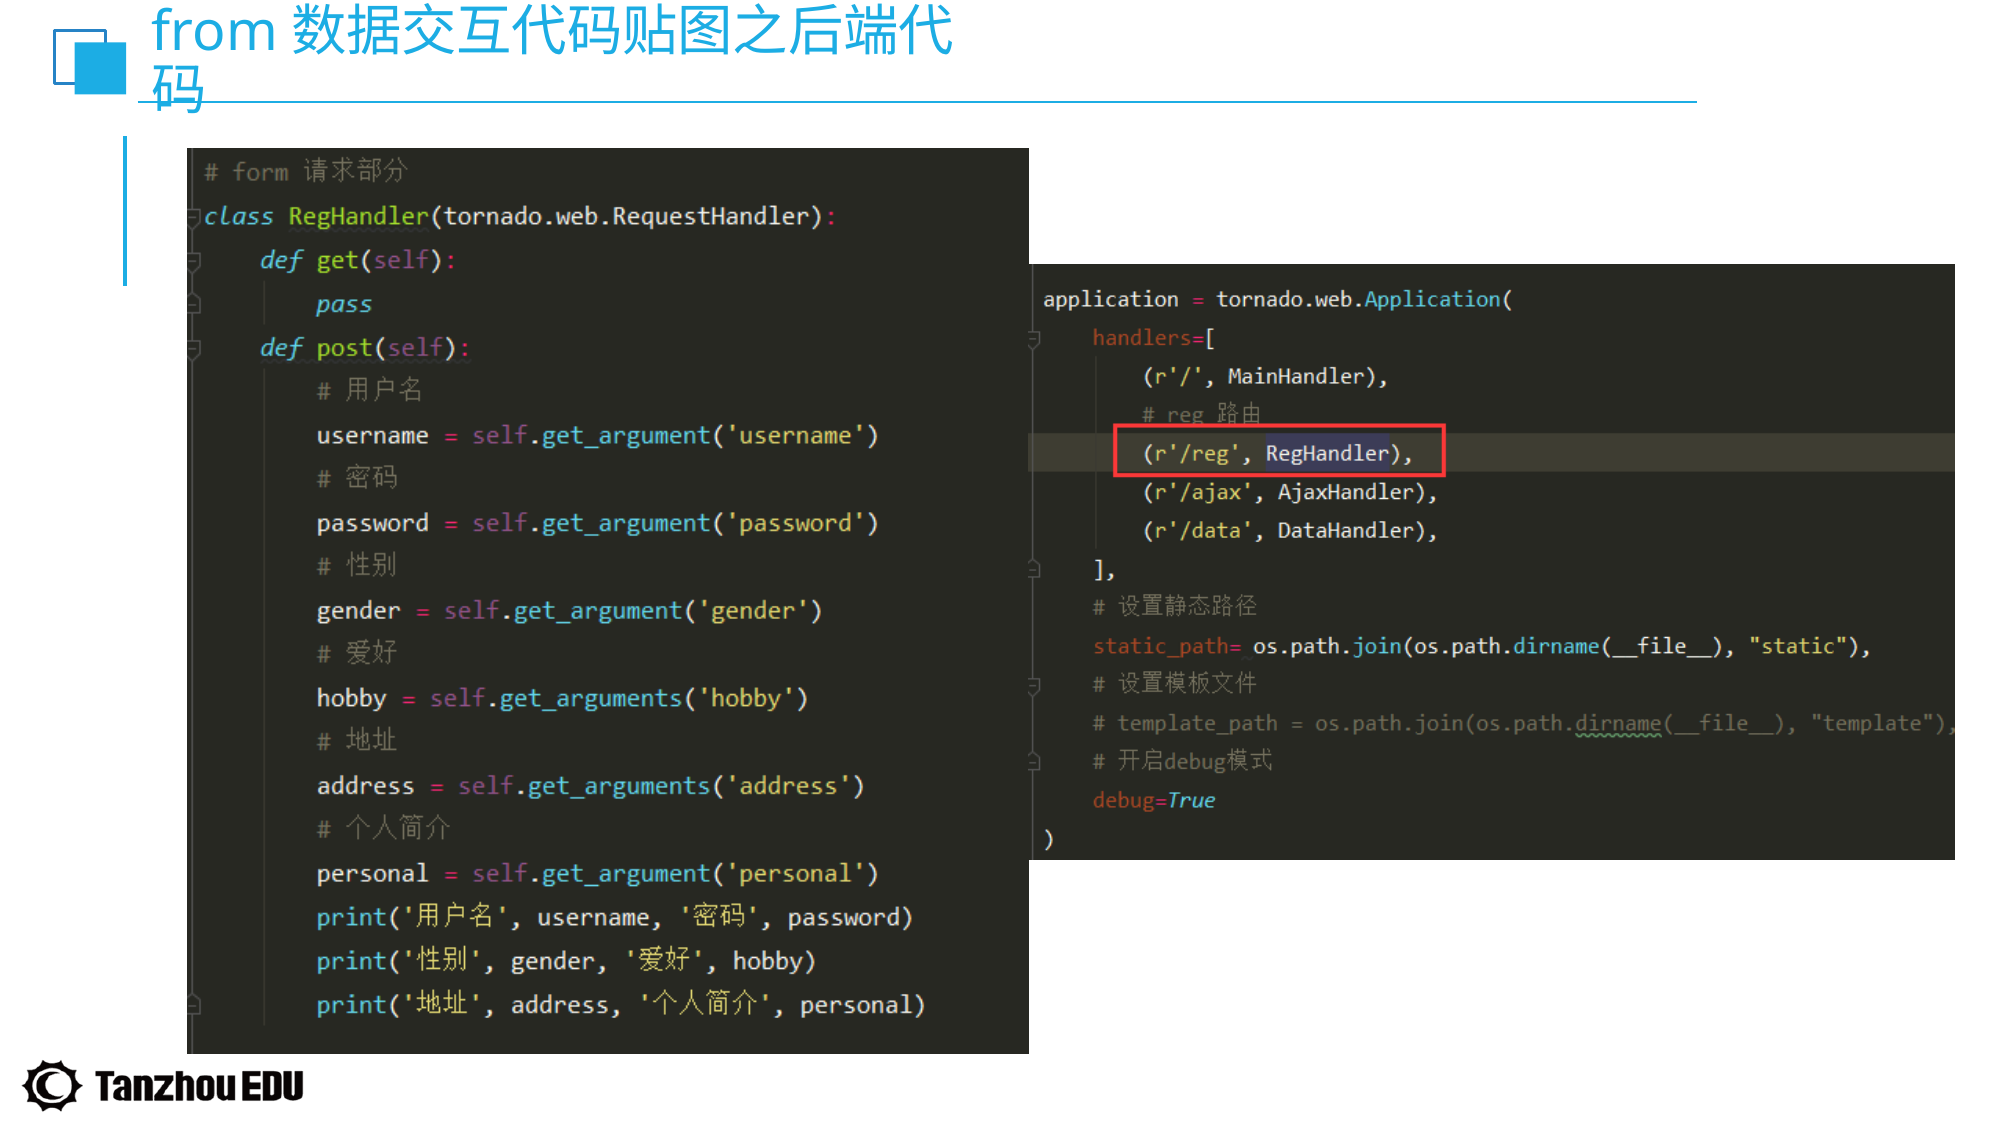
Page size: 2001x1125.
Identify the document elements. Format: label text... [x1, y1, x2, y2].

picture [2, 148, 1955, 1125]
text_box from数据交互代码贴图之后端代码 [141, 34, 1000, 90]
